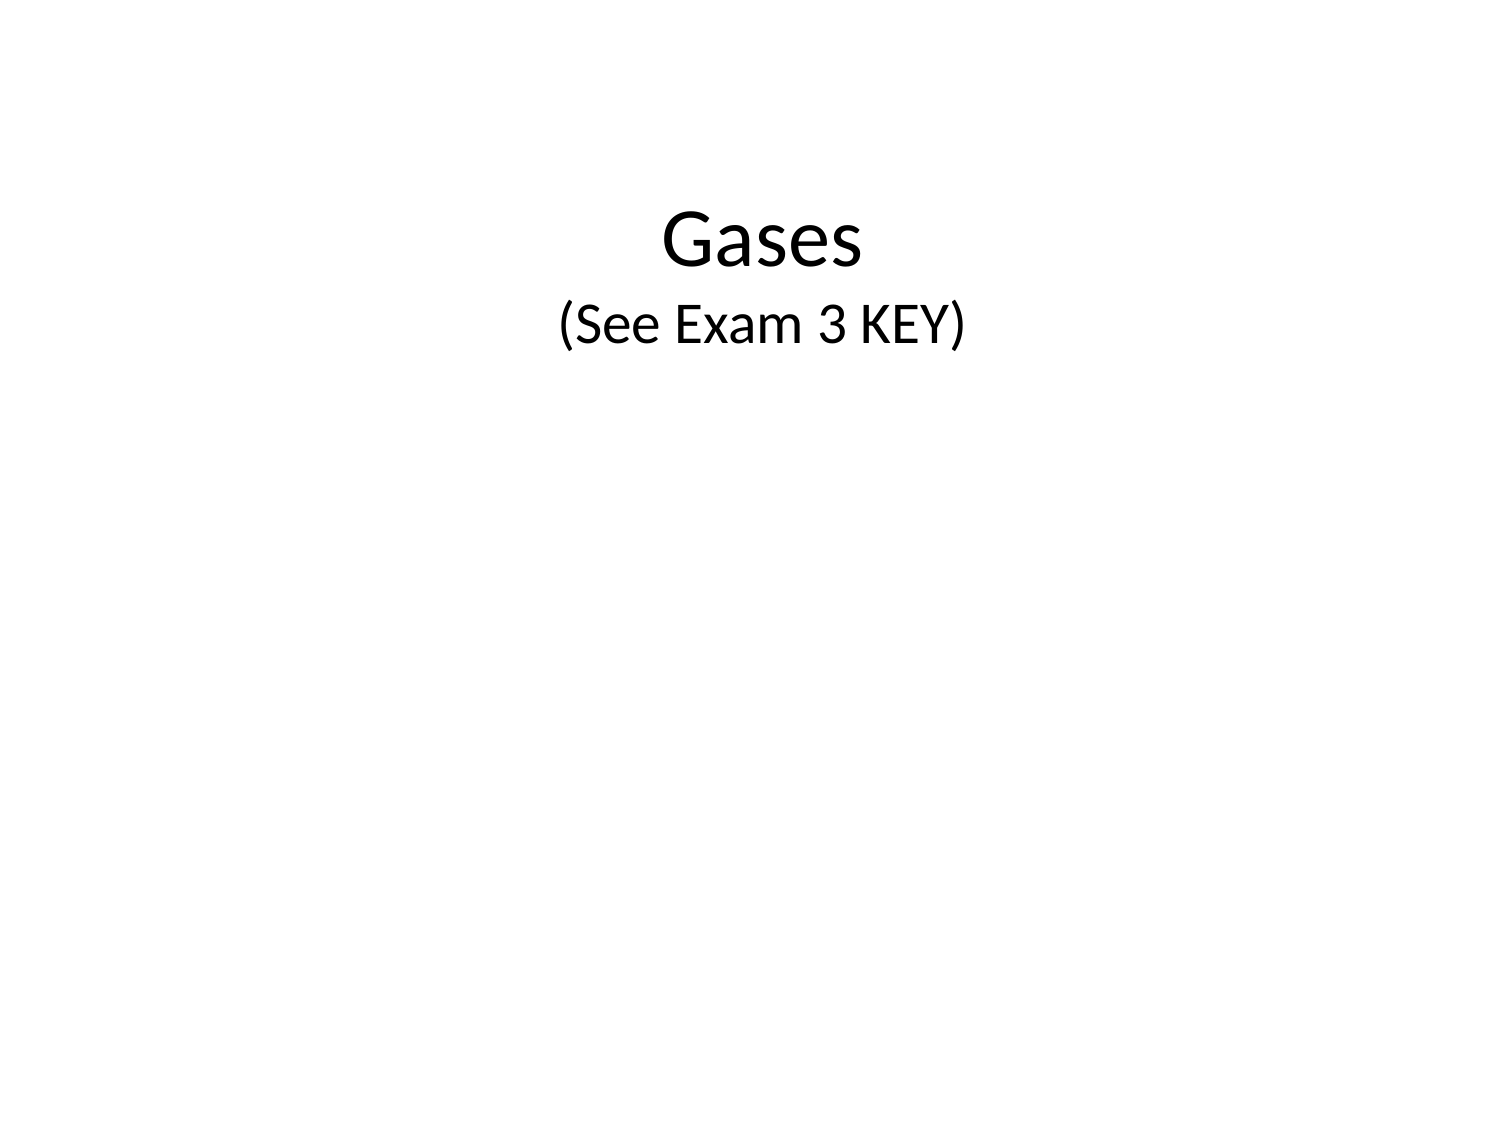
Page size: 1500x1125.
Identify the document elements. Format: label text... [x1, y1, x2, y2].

title Gases (See Exam 3 KEY) [87, 174, 1438, 363]
